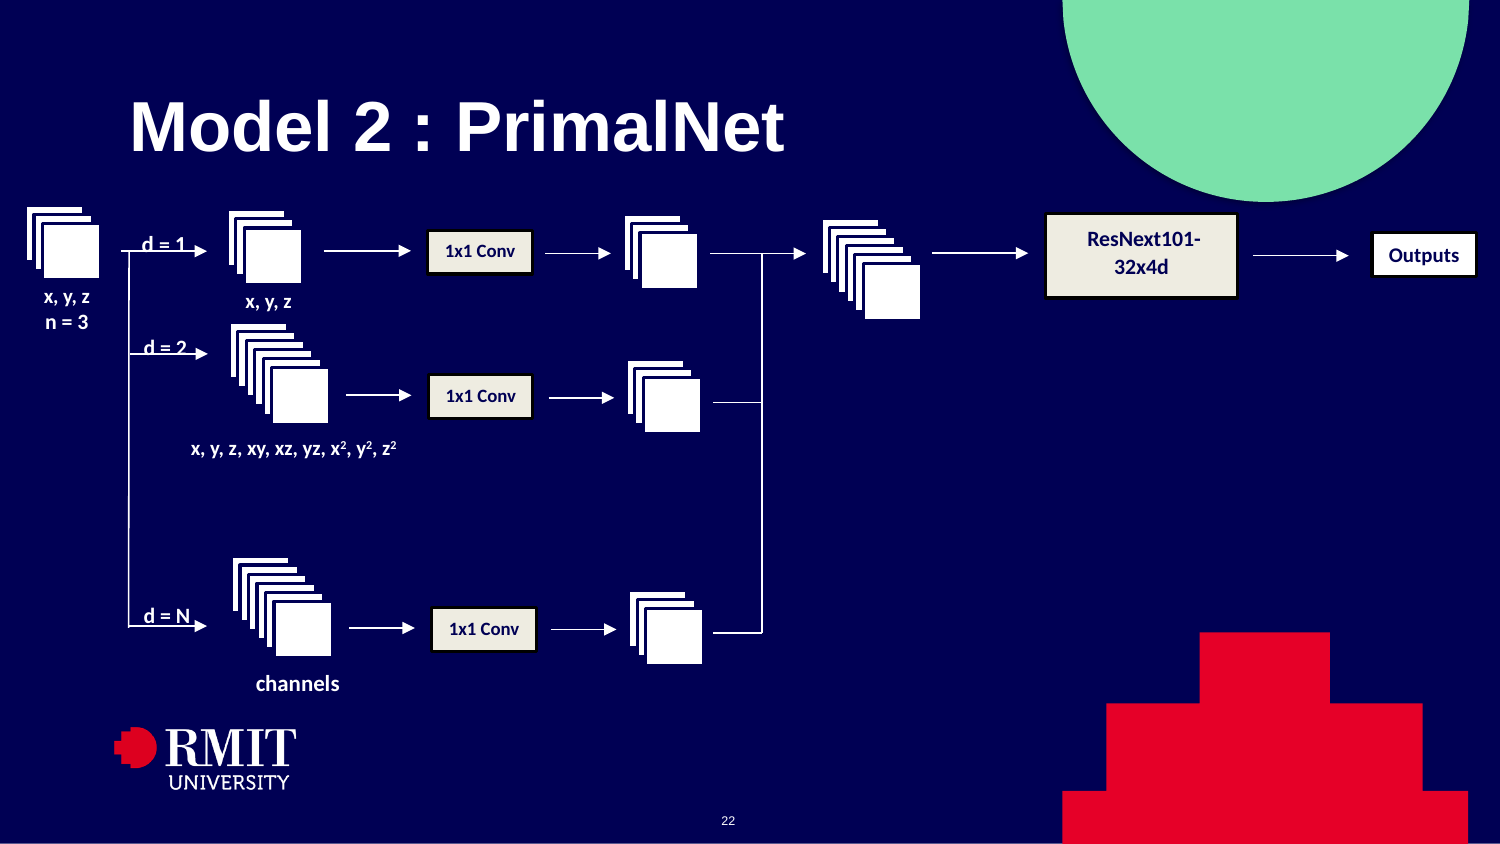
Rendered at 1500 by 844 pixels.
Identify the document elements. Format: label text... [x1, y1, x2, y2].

title Model 2 : PrimalNet [114, 56, 1345, 190]
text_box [25, 204, 1477, 733]
picture [95, 733, 314, 808]
